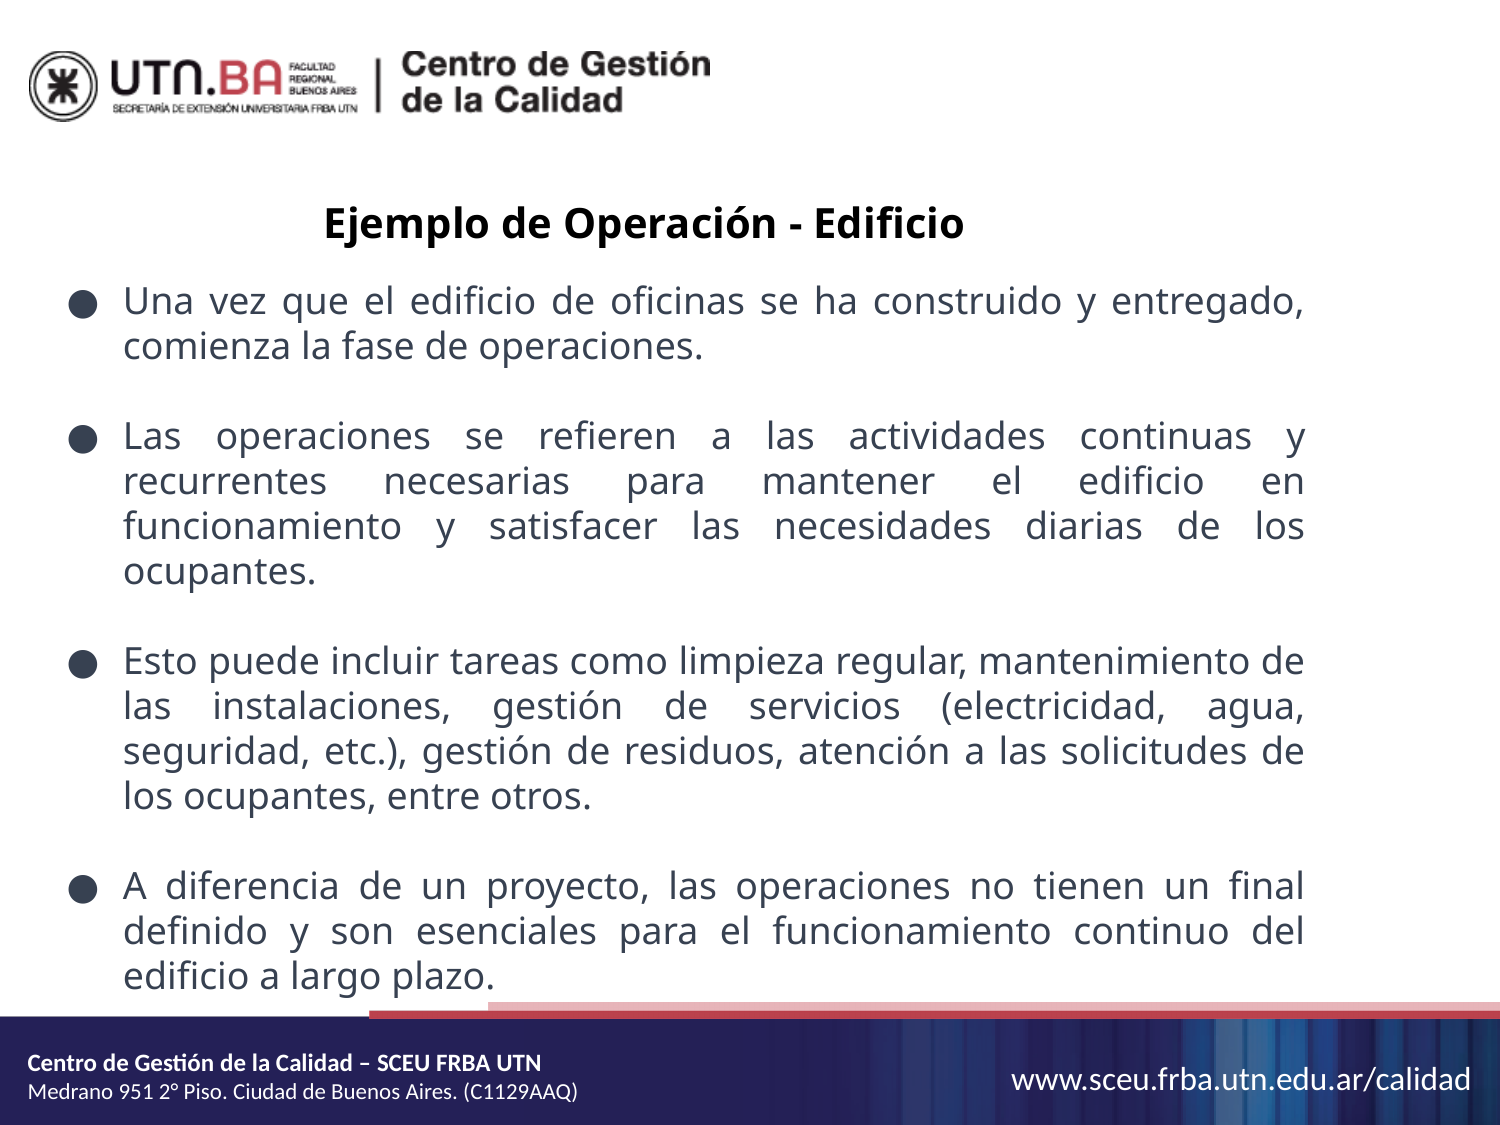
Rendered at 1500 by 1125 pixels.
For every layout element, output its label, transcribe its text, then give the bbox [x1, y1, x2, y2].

picture [29, 51, 710, 122]
text_box Ejemplo de Operación - Edificio [308, 181, 1046, 262]
picture [0, 1002, 1500, 1125]
text_box Una vez que el edificio de oficinas se ha construido y entregado, comienza la fase de operaciones. Las operaciones se refieren a las actividades continuas y recurrentes necesarias para mantener el edificio en funcionamiento y satisfacer las necesidades diarias de los ocupantes. Esto puede incluir tareas como limpieza regular, mantenimiento de las instalaciones, gestión de servicios (electricidad, agua, seguridad, etc.), gestión de residuos, atención a las solicitudes de los ocupantes, entre otros. A diferencia de un proyecto, las operaciones no tienen un final definido y son esenciales para el funcionamiento continuo del edificio a largo plazo. [32, 262, 1322, 1013]
